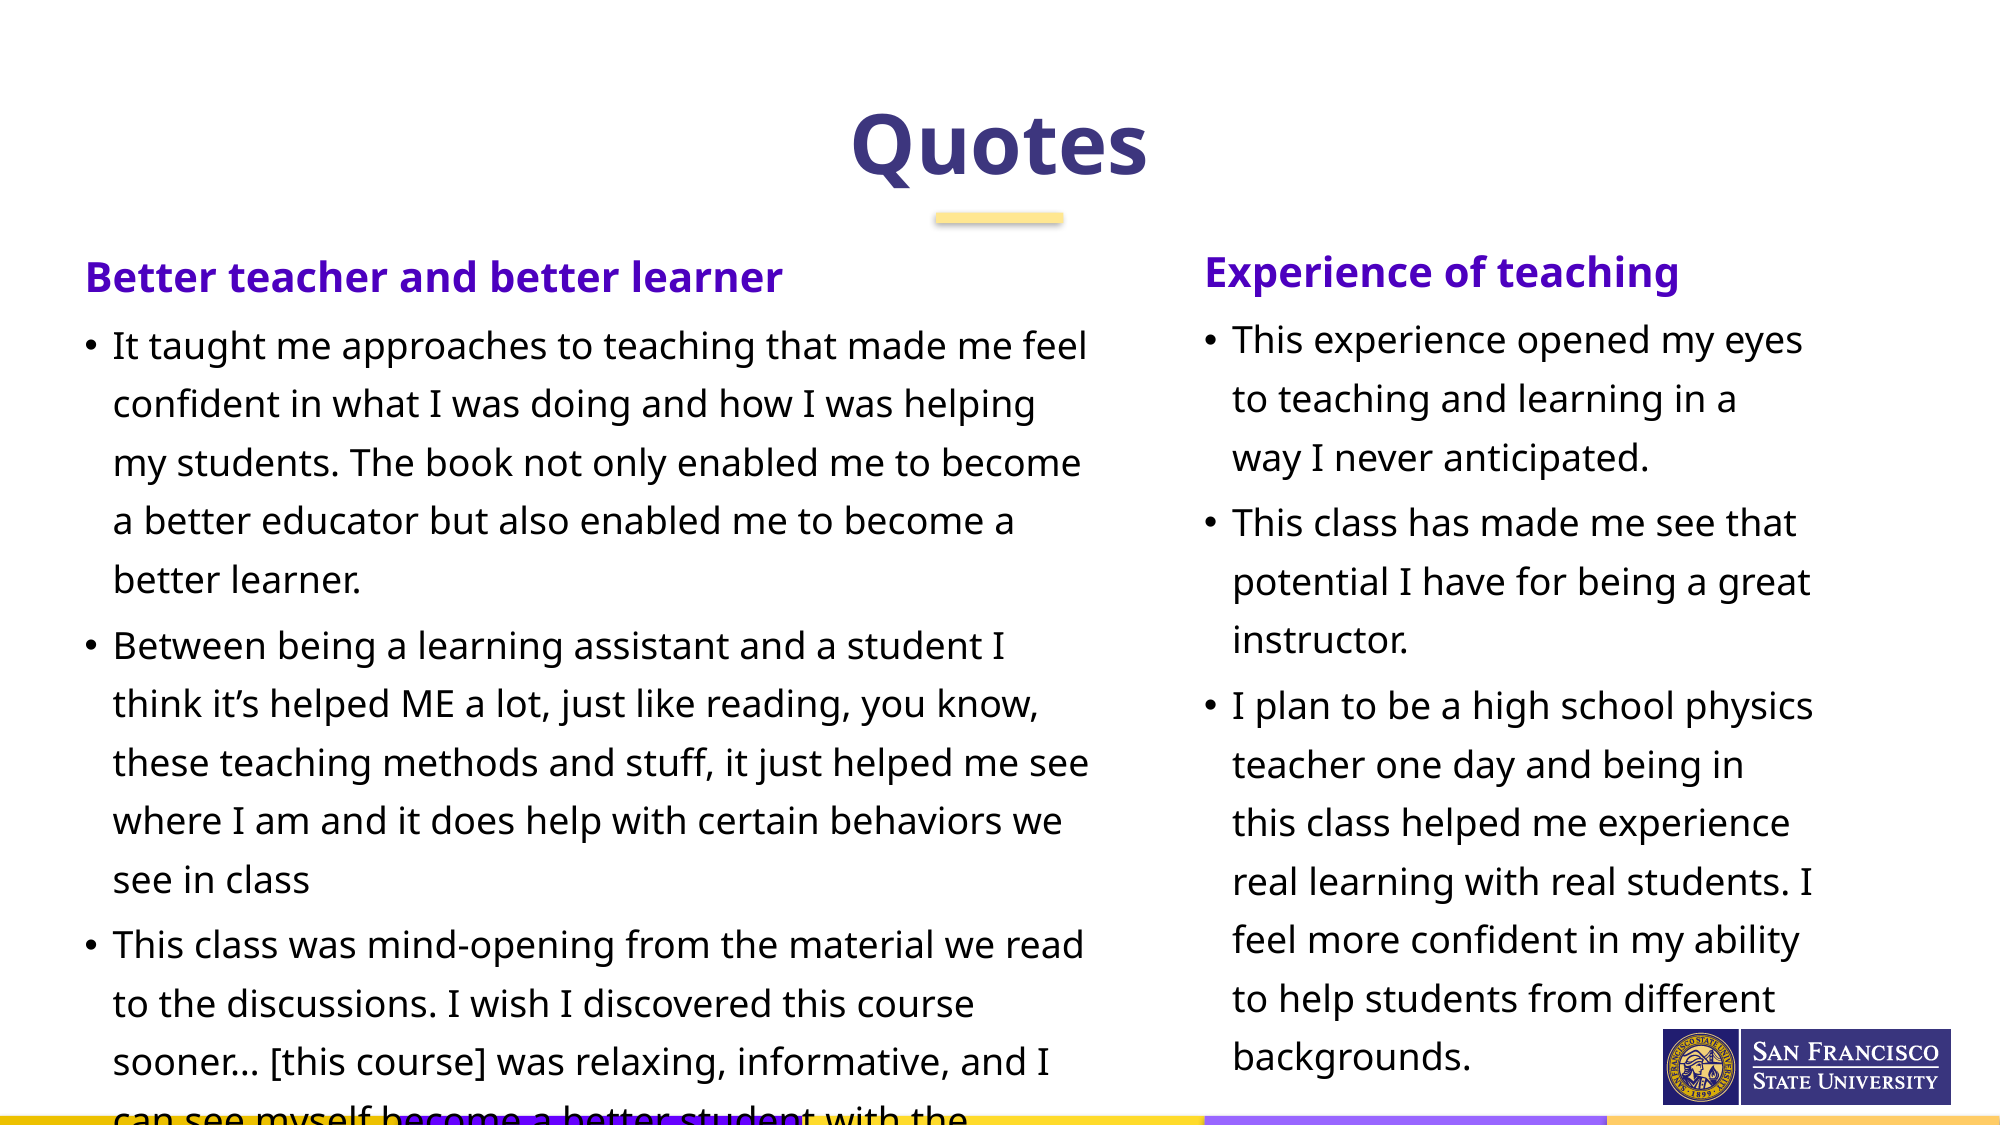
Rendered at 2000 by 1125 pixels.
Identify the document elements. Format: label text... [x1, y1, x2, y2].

text_box [935, 212, 1064, 224]
picture [1663, 1029, 1951, 1106]
text_box Experience of teaching This experience opened my eyes to teaching and learning in a way I never anticipated. This class has made me see that potential I have for being a great instructor. I plan to be a high school physics teacher one day and being in this class helped me experience real learning with real students. I feel more confident in my ability to help students from different backgrounds. [1168, 212, 1853, 1096]
title Quotes [149, 95, 1850, 188]
subtitle Better teacher and better learner It taught me approaches to teaching that made me feel confident in what I was doing and how I was helping my students. The book not only enabled me to become a better educator but also enabled me to become a better learner. Between being a learning assistant and a student I think it’s helped ME a lot, just like reading, you know, these teaching methods and stuff, it just helped me see where I am and it does help with certain behaviors we see in class This class was mind-opening from the material we read to the discussions. I wish I discovered this course sooner… [this course] was relaxing, informative, and I can see myself become a better student with the knowledge I gained from this class. [48, 218, 1127, 1125]
